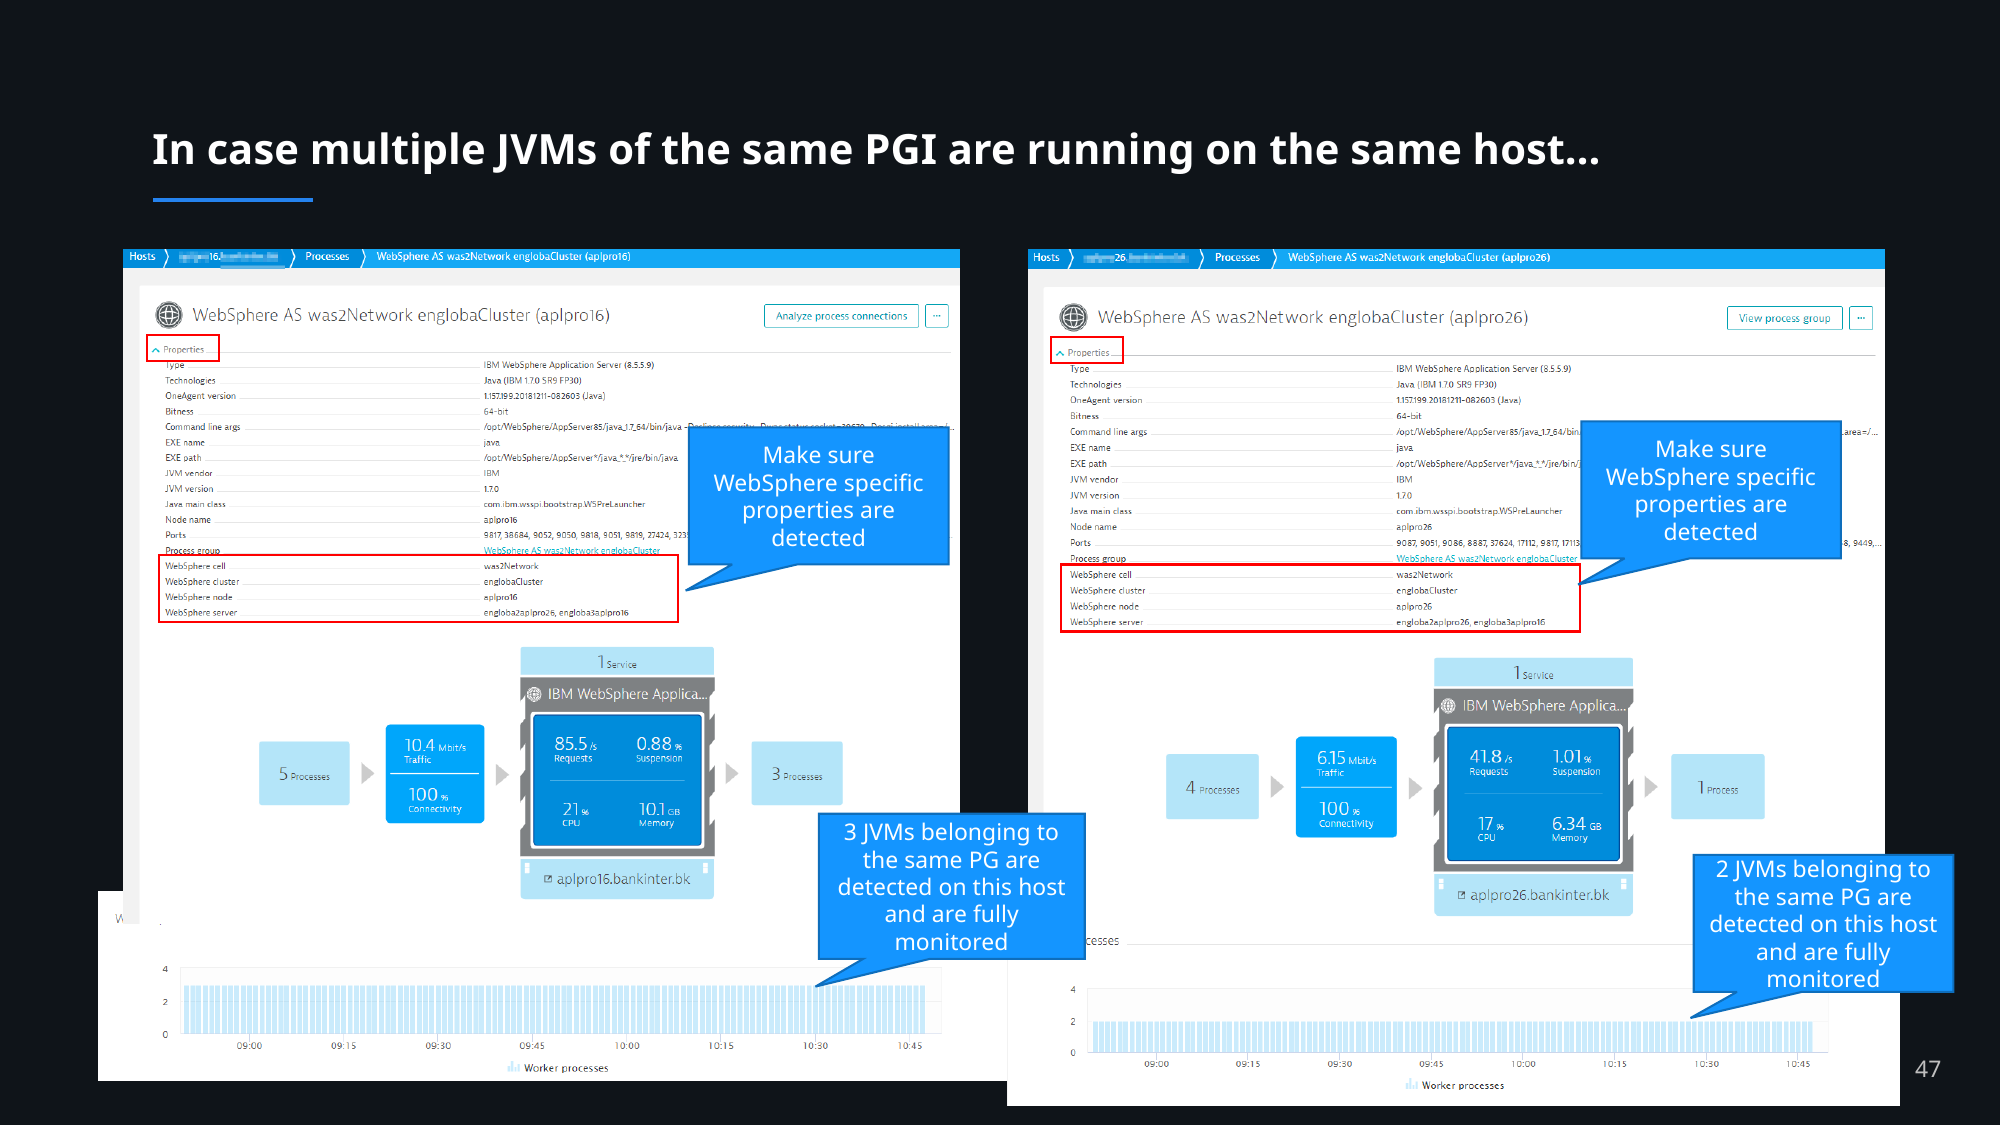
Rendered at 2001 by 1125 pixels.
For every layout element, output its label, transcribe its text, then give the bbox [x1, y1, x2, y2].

text_box 2 JVMs belonging to the same PG are detected on this host and are fully monitored [1885, 853, 1955, 993]
picture [98, 249, 1900, 1106]
text_box 3 JVMs belonging to the same PG are detected on this host and are fully monitored [960, 812, 1028, 917]
title In case multiple JVMs of the same PGI are running on the same host… [137, 59, 1863, 181]
